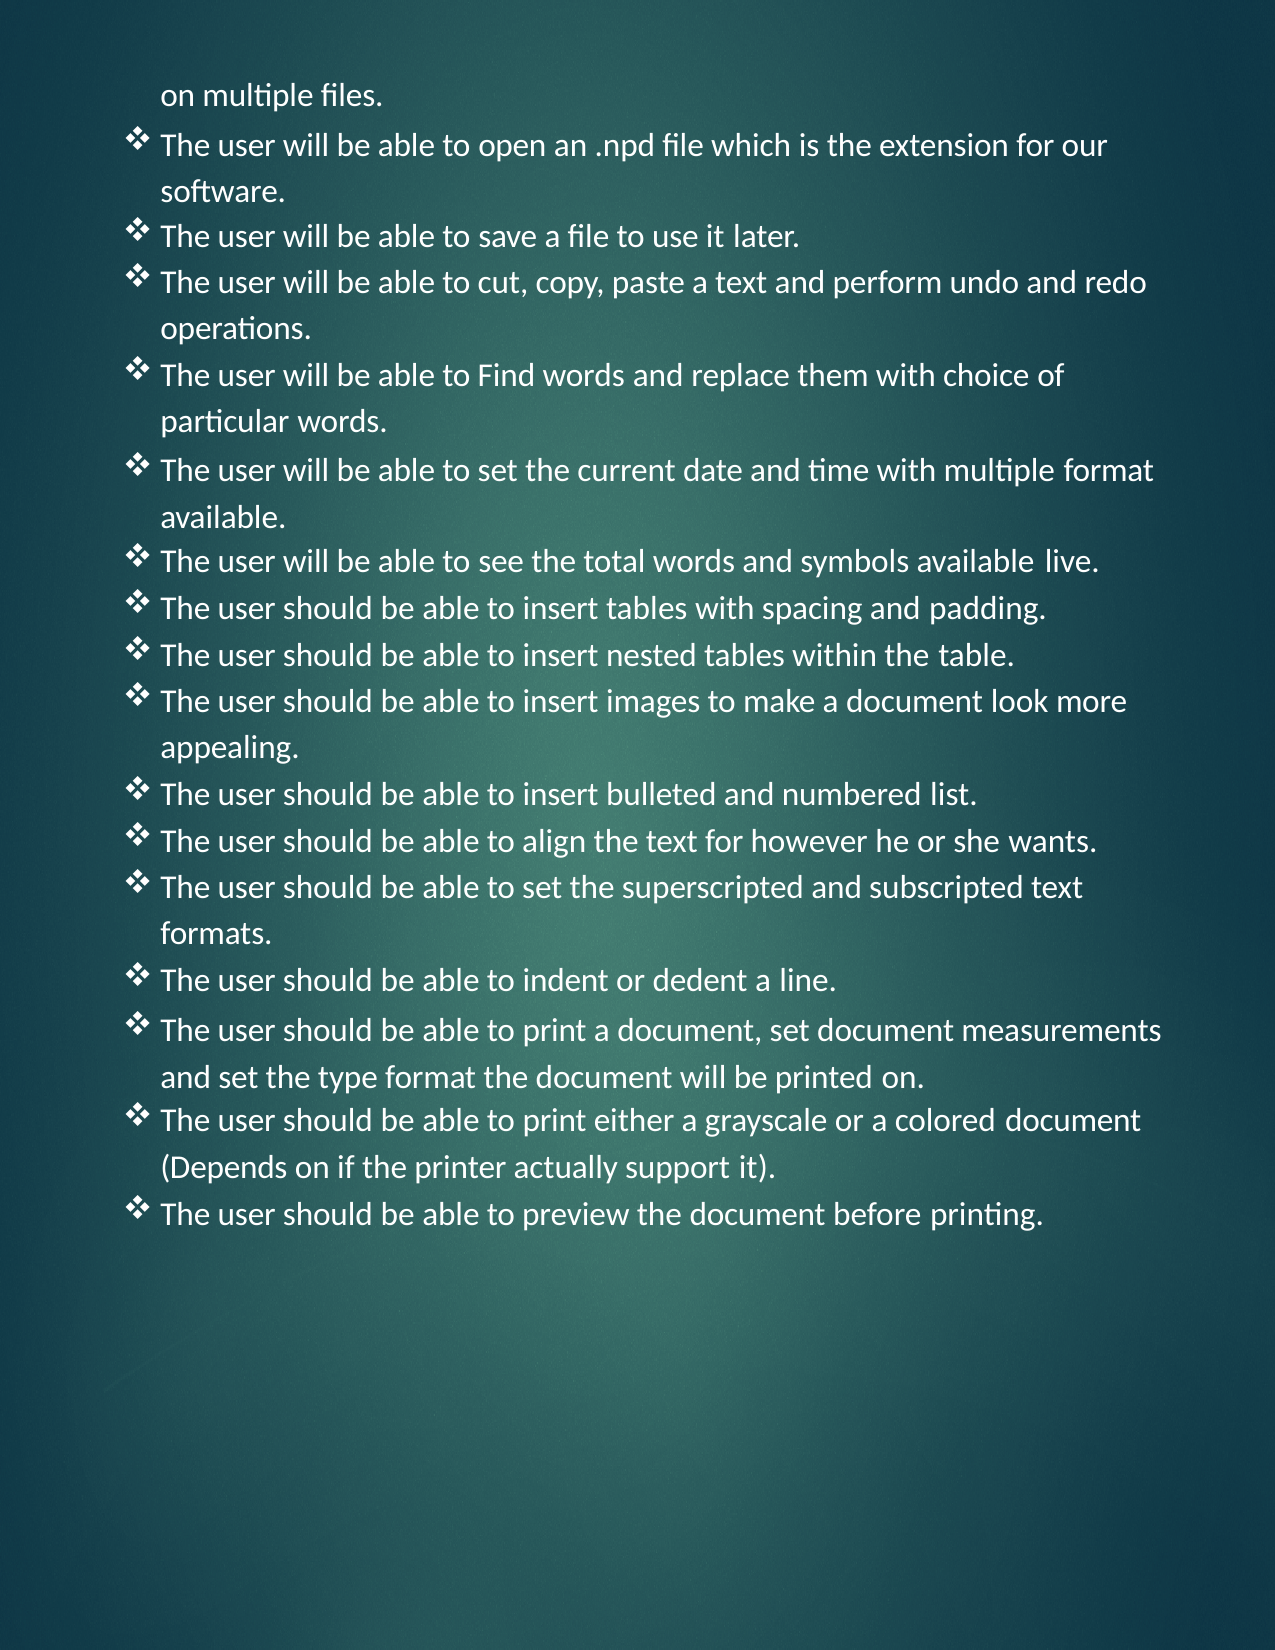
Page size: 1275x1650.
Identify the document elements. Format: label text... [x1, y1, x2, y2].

text_box on multiple files. The user will be able to open an .npd file which is the extension for our software. The user will be able to save a file to use it later. The user will be able to cut, copy, paste a text and perform undo and redo operations. The user will be able to Find words and replace them with choice of particular words. The user will be able to set the current date and time with multiple format available. The user will be able to see the total words and symbols available live. The user should be able to insert tables with spacing and padding. The user should be able to insert nested tables within the table. The user should be able to insert images to make a document look more appealing. The user should be able to insert bulleted and numbered list. The user should be able to align the text for however he or she wants. The user should be able to set the superscripted and subscripted text formats. The user should be able to indent or dedent a line. The user should be able to print a document, set document measurements and set the type format the document will be printed on. The user should be able to print either a grayscale or a colored document (Depends on if the printer actually support it). The user should be able to preview the document before printing. [120, 64, 1177, 1232]
